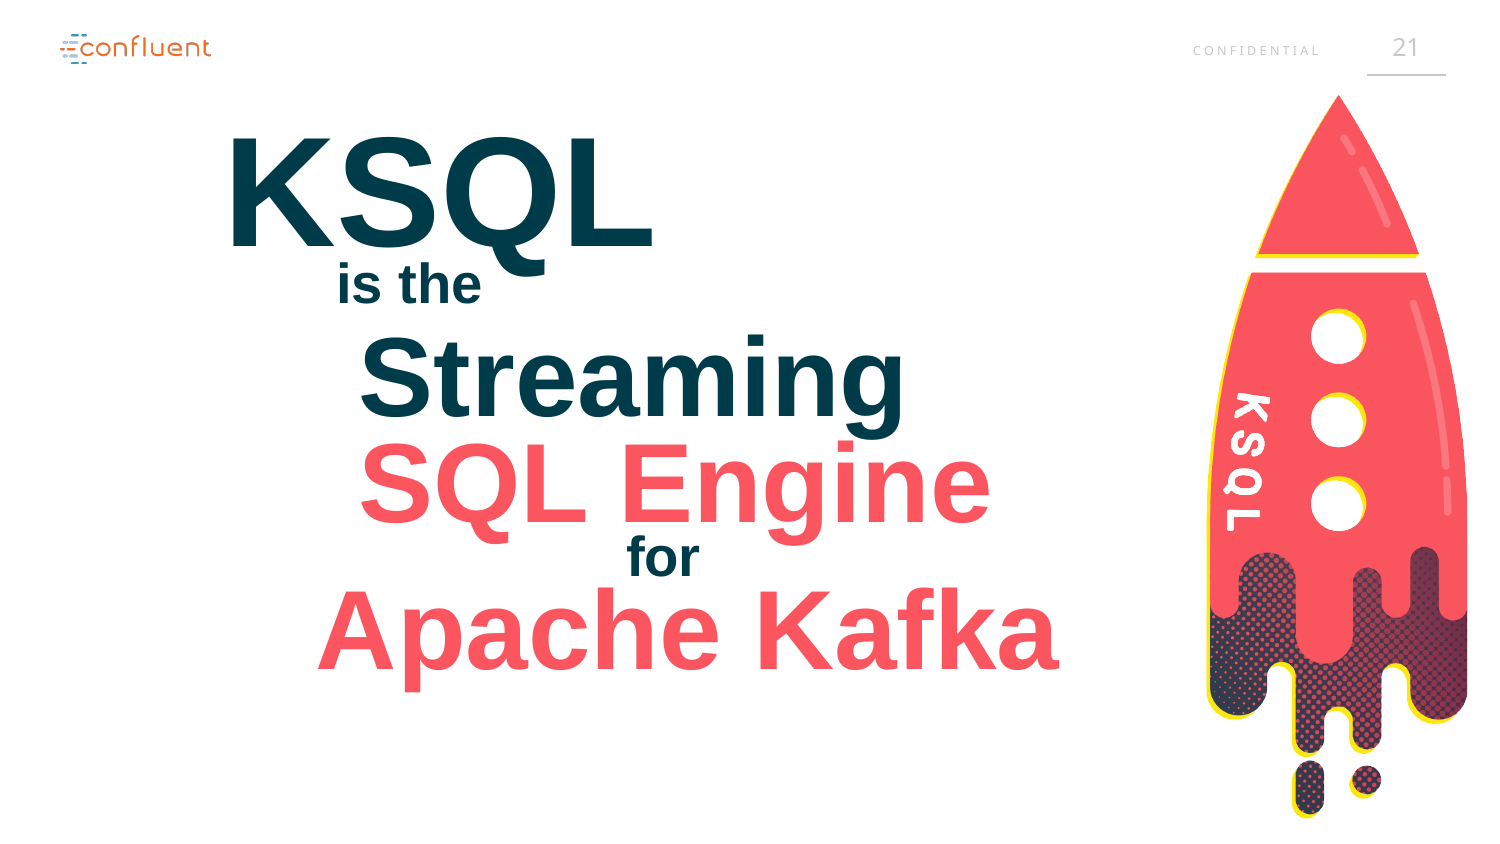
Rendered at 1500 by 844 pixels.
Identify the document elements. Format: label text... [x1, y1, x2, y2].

text_box is the [336, 247, 484, 316]
text_box Apache Kafka [315, 557, 1060, 693]
text_box Streaming [358, 303, 910, 409]
picture [60, 34, 211, 64]
picture [1023, 95, 1500, 844]
text_box SQL Engine [358, 409, 994, 545]
text_box KSQL [223, 89, 658, 278]
text_box for [626, 520, 702, 557]
